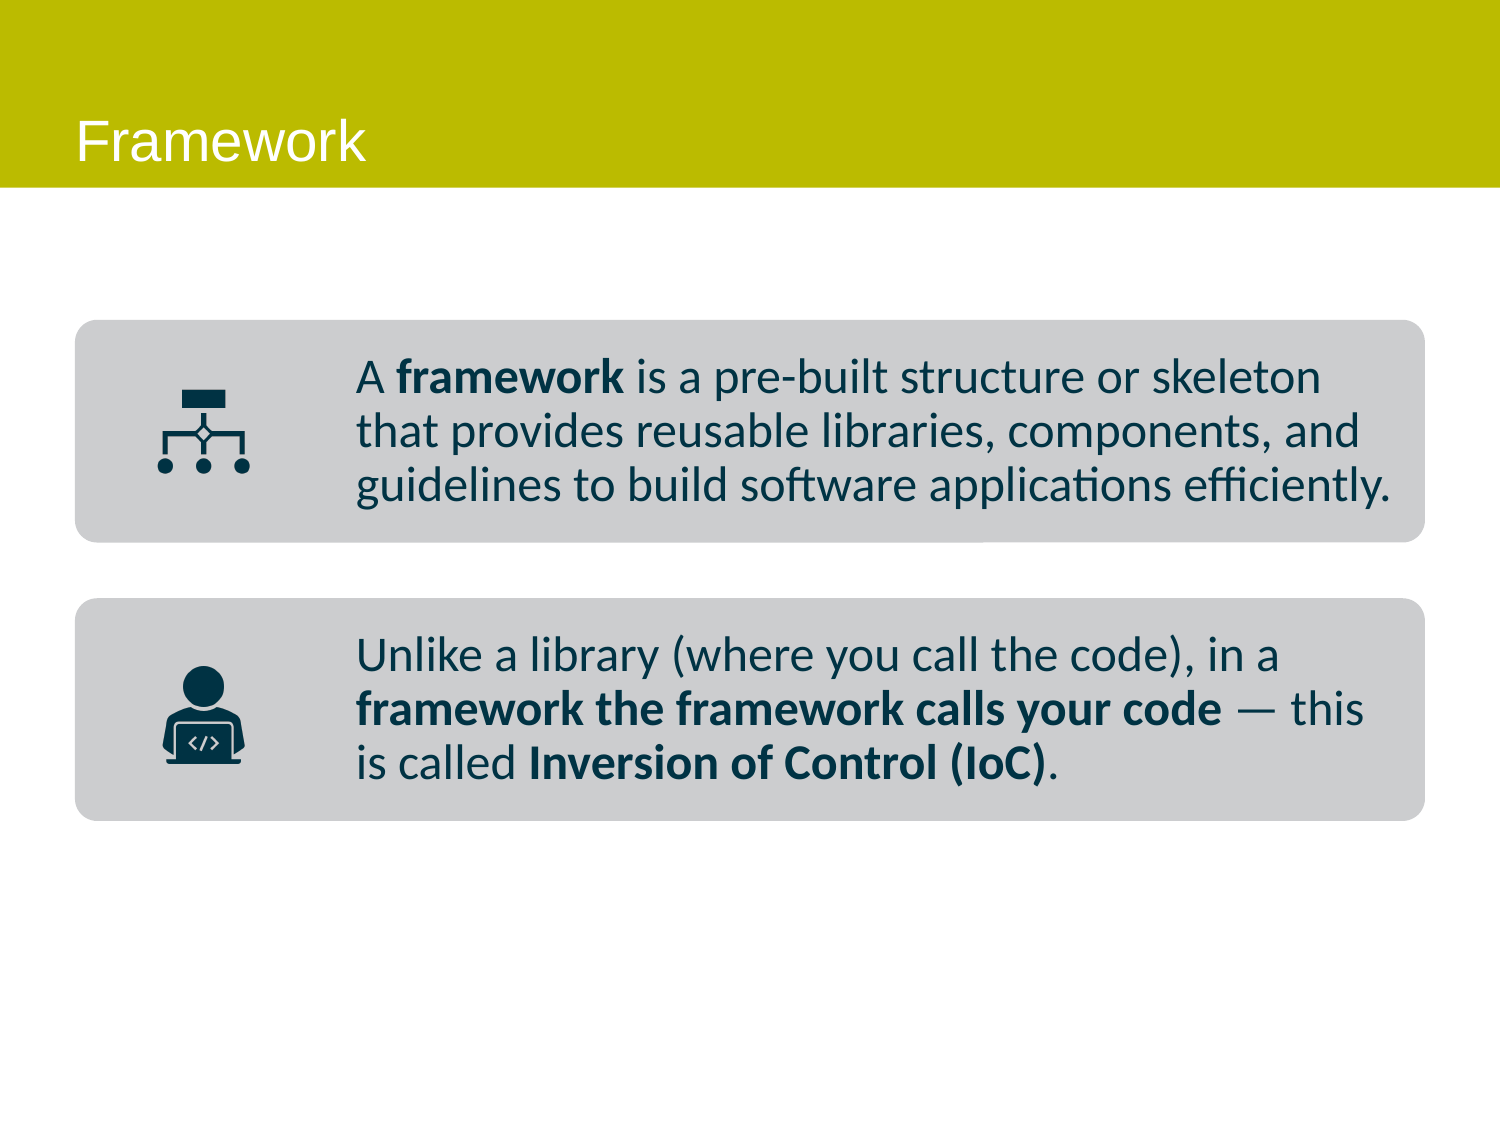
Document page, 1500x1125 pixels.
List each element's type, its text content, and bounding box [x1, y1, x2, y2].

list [74, 198, 1426, 942]
title Framework [75, 30, 1425, 173]
